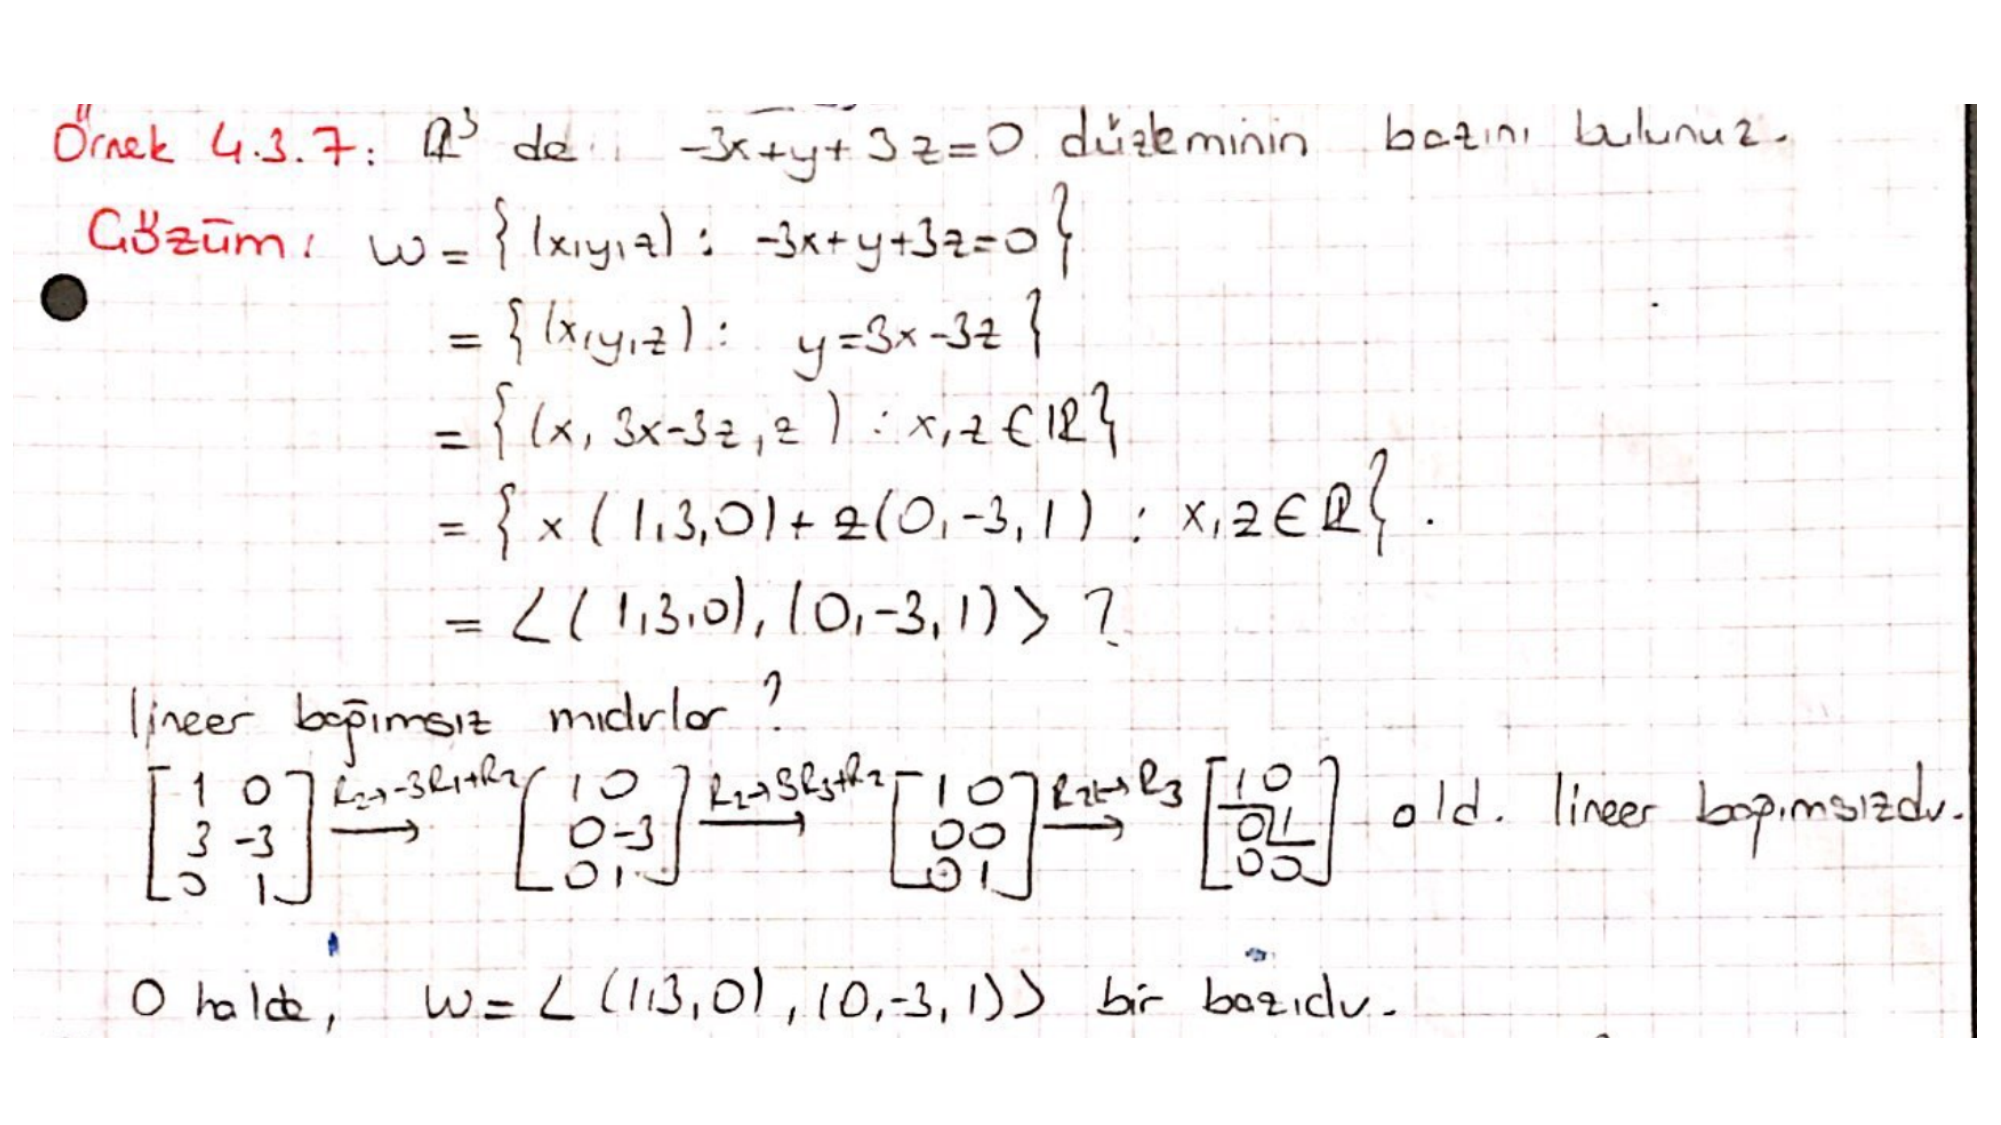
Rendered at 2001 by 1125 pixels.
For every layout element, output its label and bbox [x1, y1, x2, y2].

picture [13, 104, 1977, 1038]
